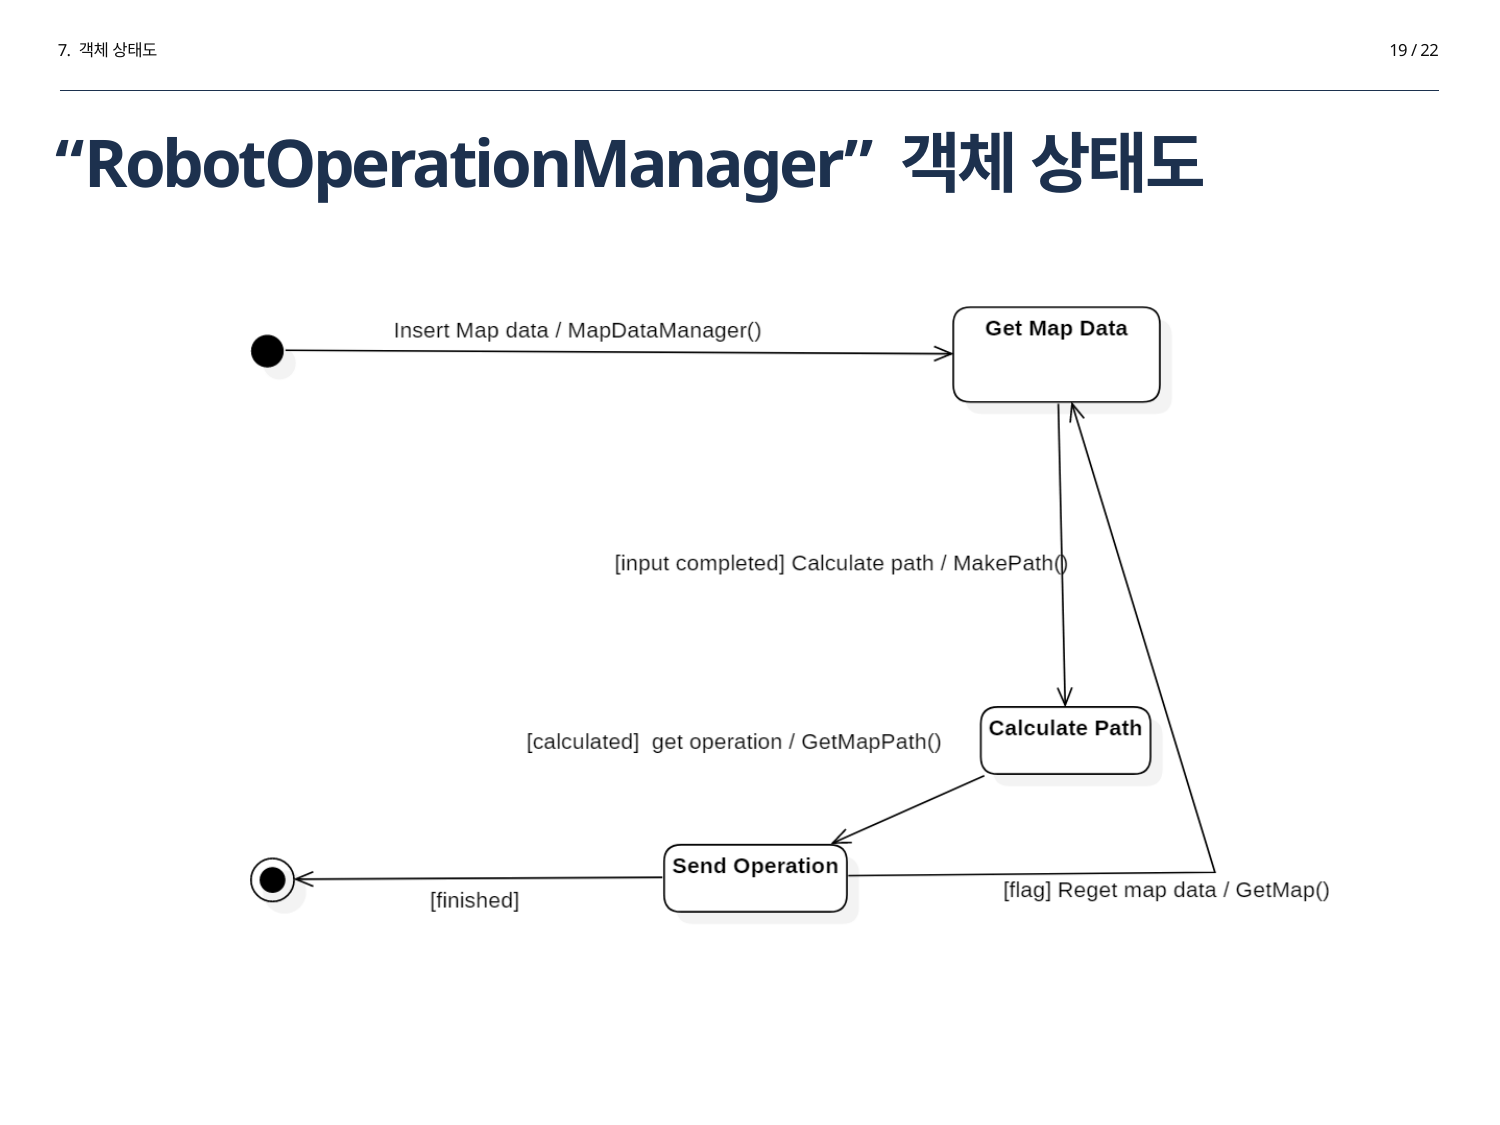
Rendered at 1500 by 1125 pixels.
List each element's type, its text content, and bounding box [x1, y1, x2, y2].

text_box 19 / 22 [1193, 32, 1454, 70]
picture [221, 278, 1356, 942]
title “RobotOperationManager” 객체 상태도 [40, 90, 1433, 231]
text_box 7. 객체 상태도 [43, 31, 303, 67]
